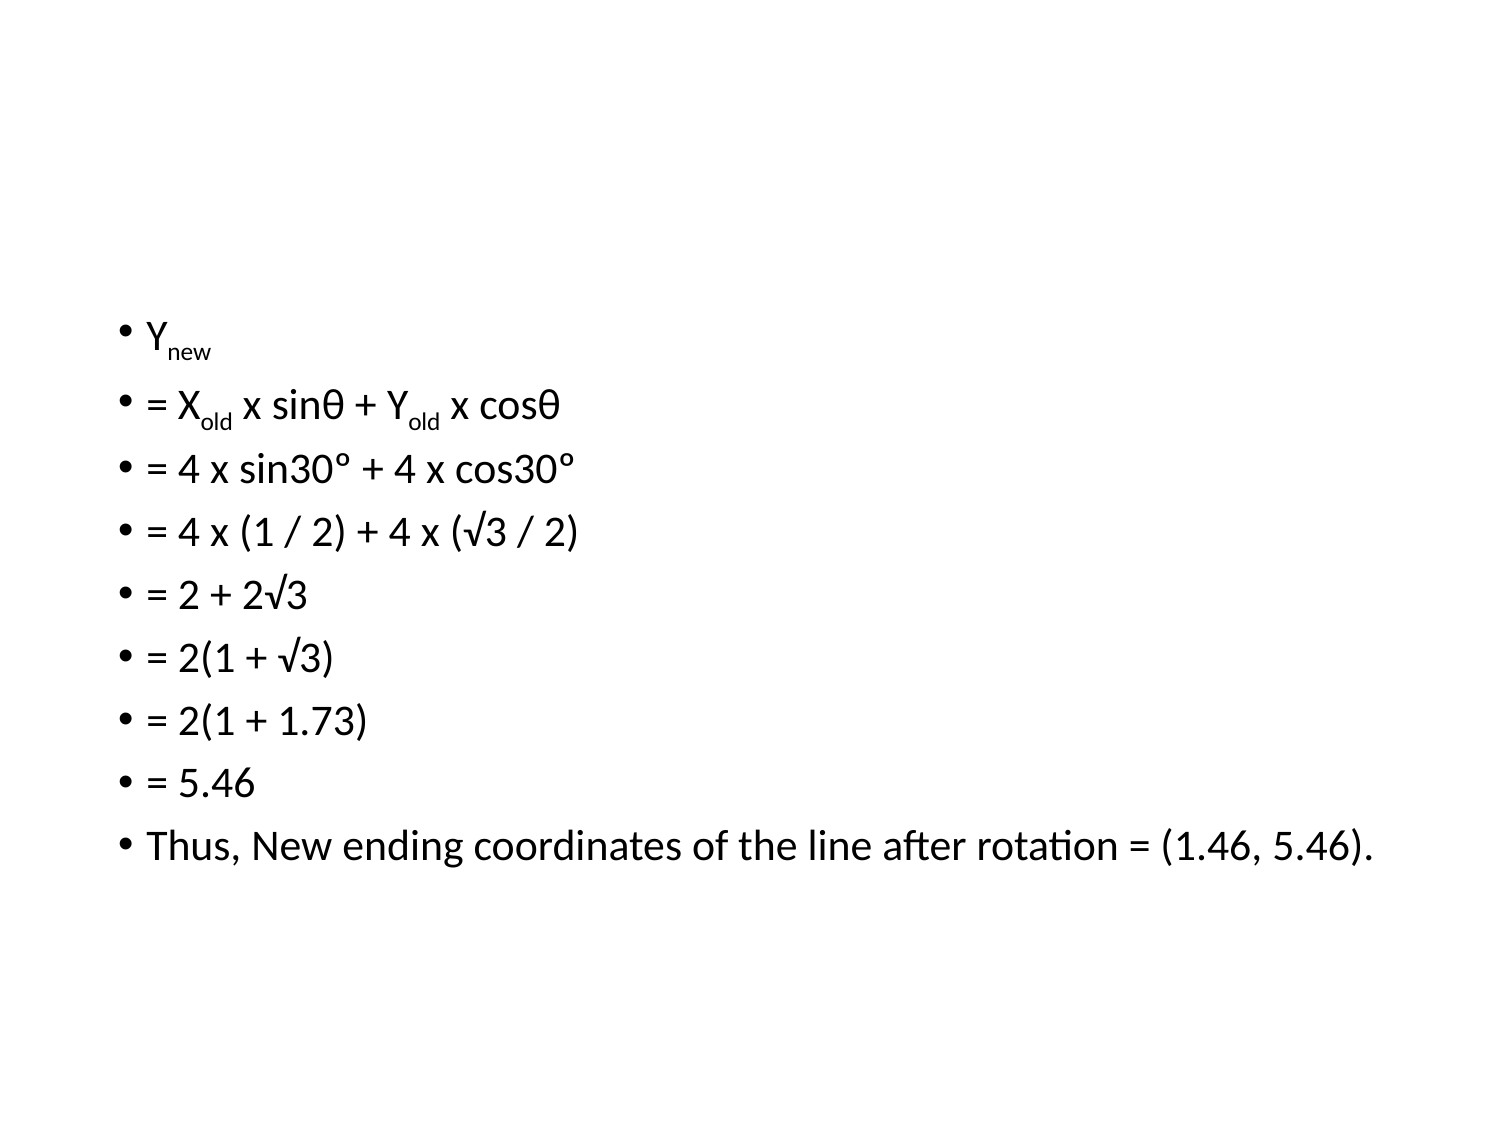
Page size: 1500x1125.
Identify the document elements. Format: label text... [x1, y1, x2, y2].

list Ynew = Xold x sinθ + Yold x cosθ = 4 x sin30º + 4 x cos30º = 4 x (1 / 2) + 4 x (√3 / 2) = 2 + 2√3 = 2(1 + √3) = 2(1 + 1.73) = 5.46 Thus, New ending coordinates of the line after rotation = (1.46, 5.46). [103, 299, 1397, 1014]
